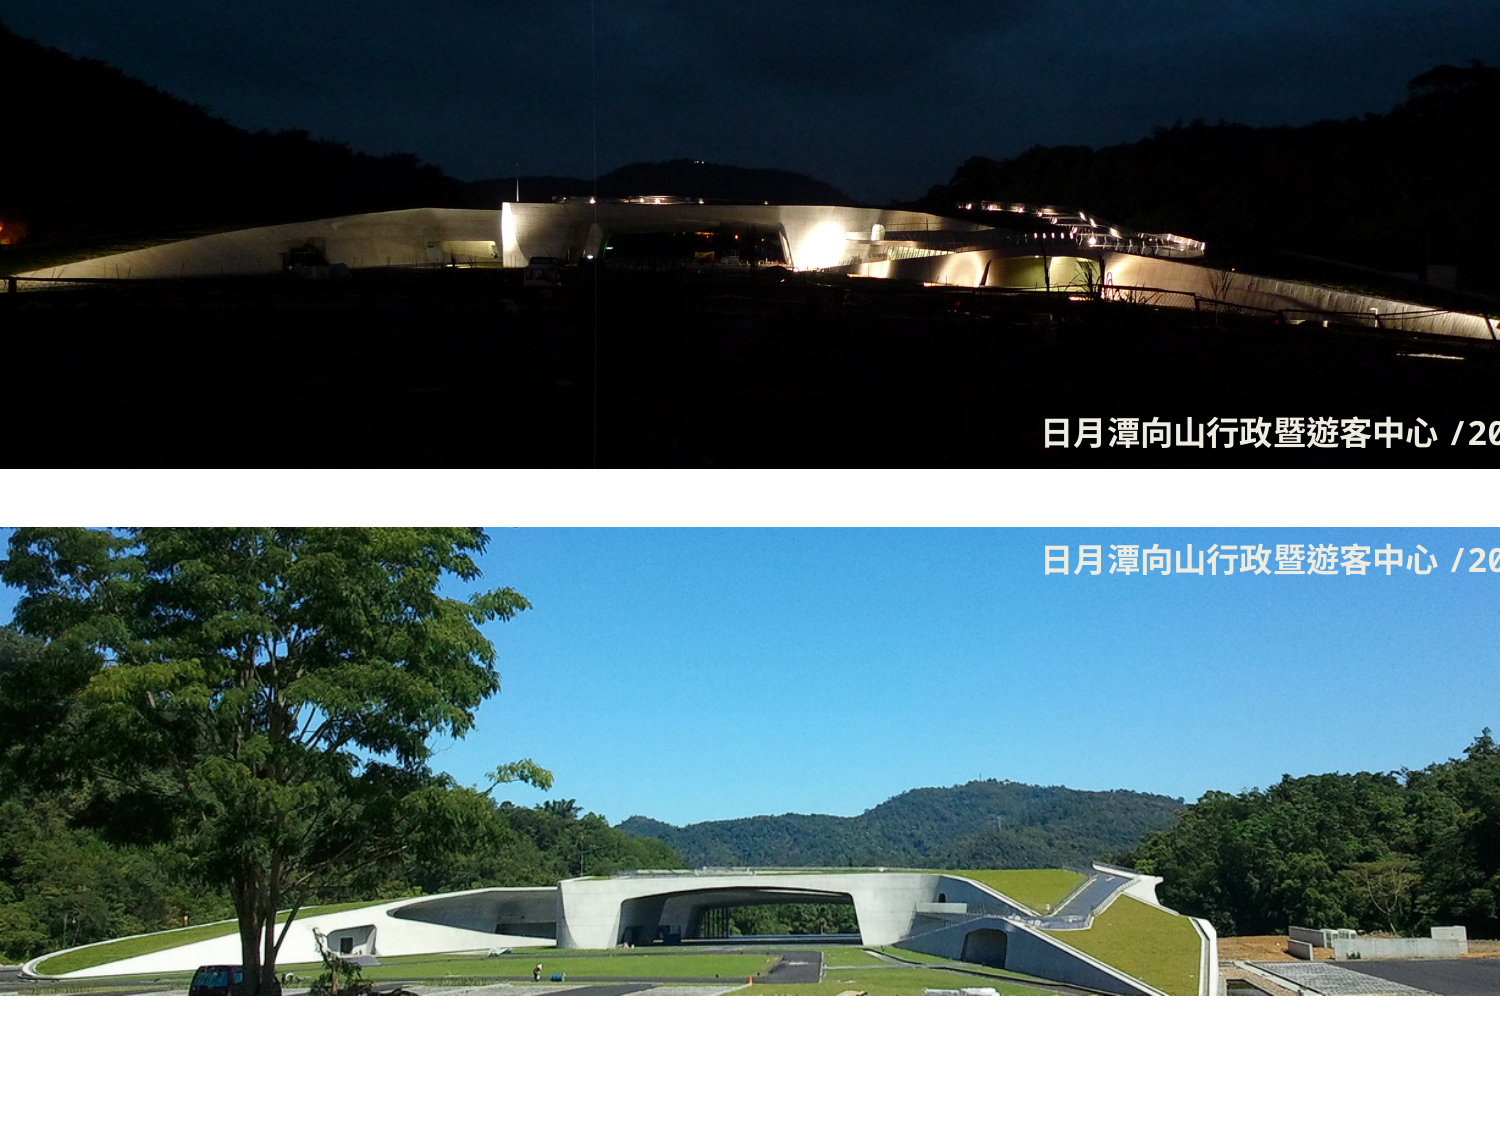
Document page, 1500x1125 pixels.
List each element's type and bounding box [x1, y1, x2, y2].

picture [0, 526, 1500, 997]
picture [0, 0, 1500, 470]
